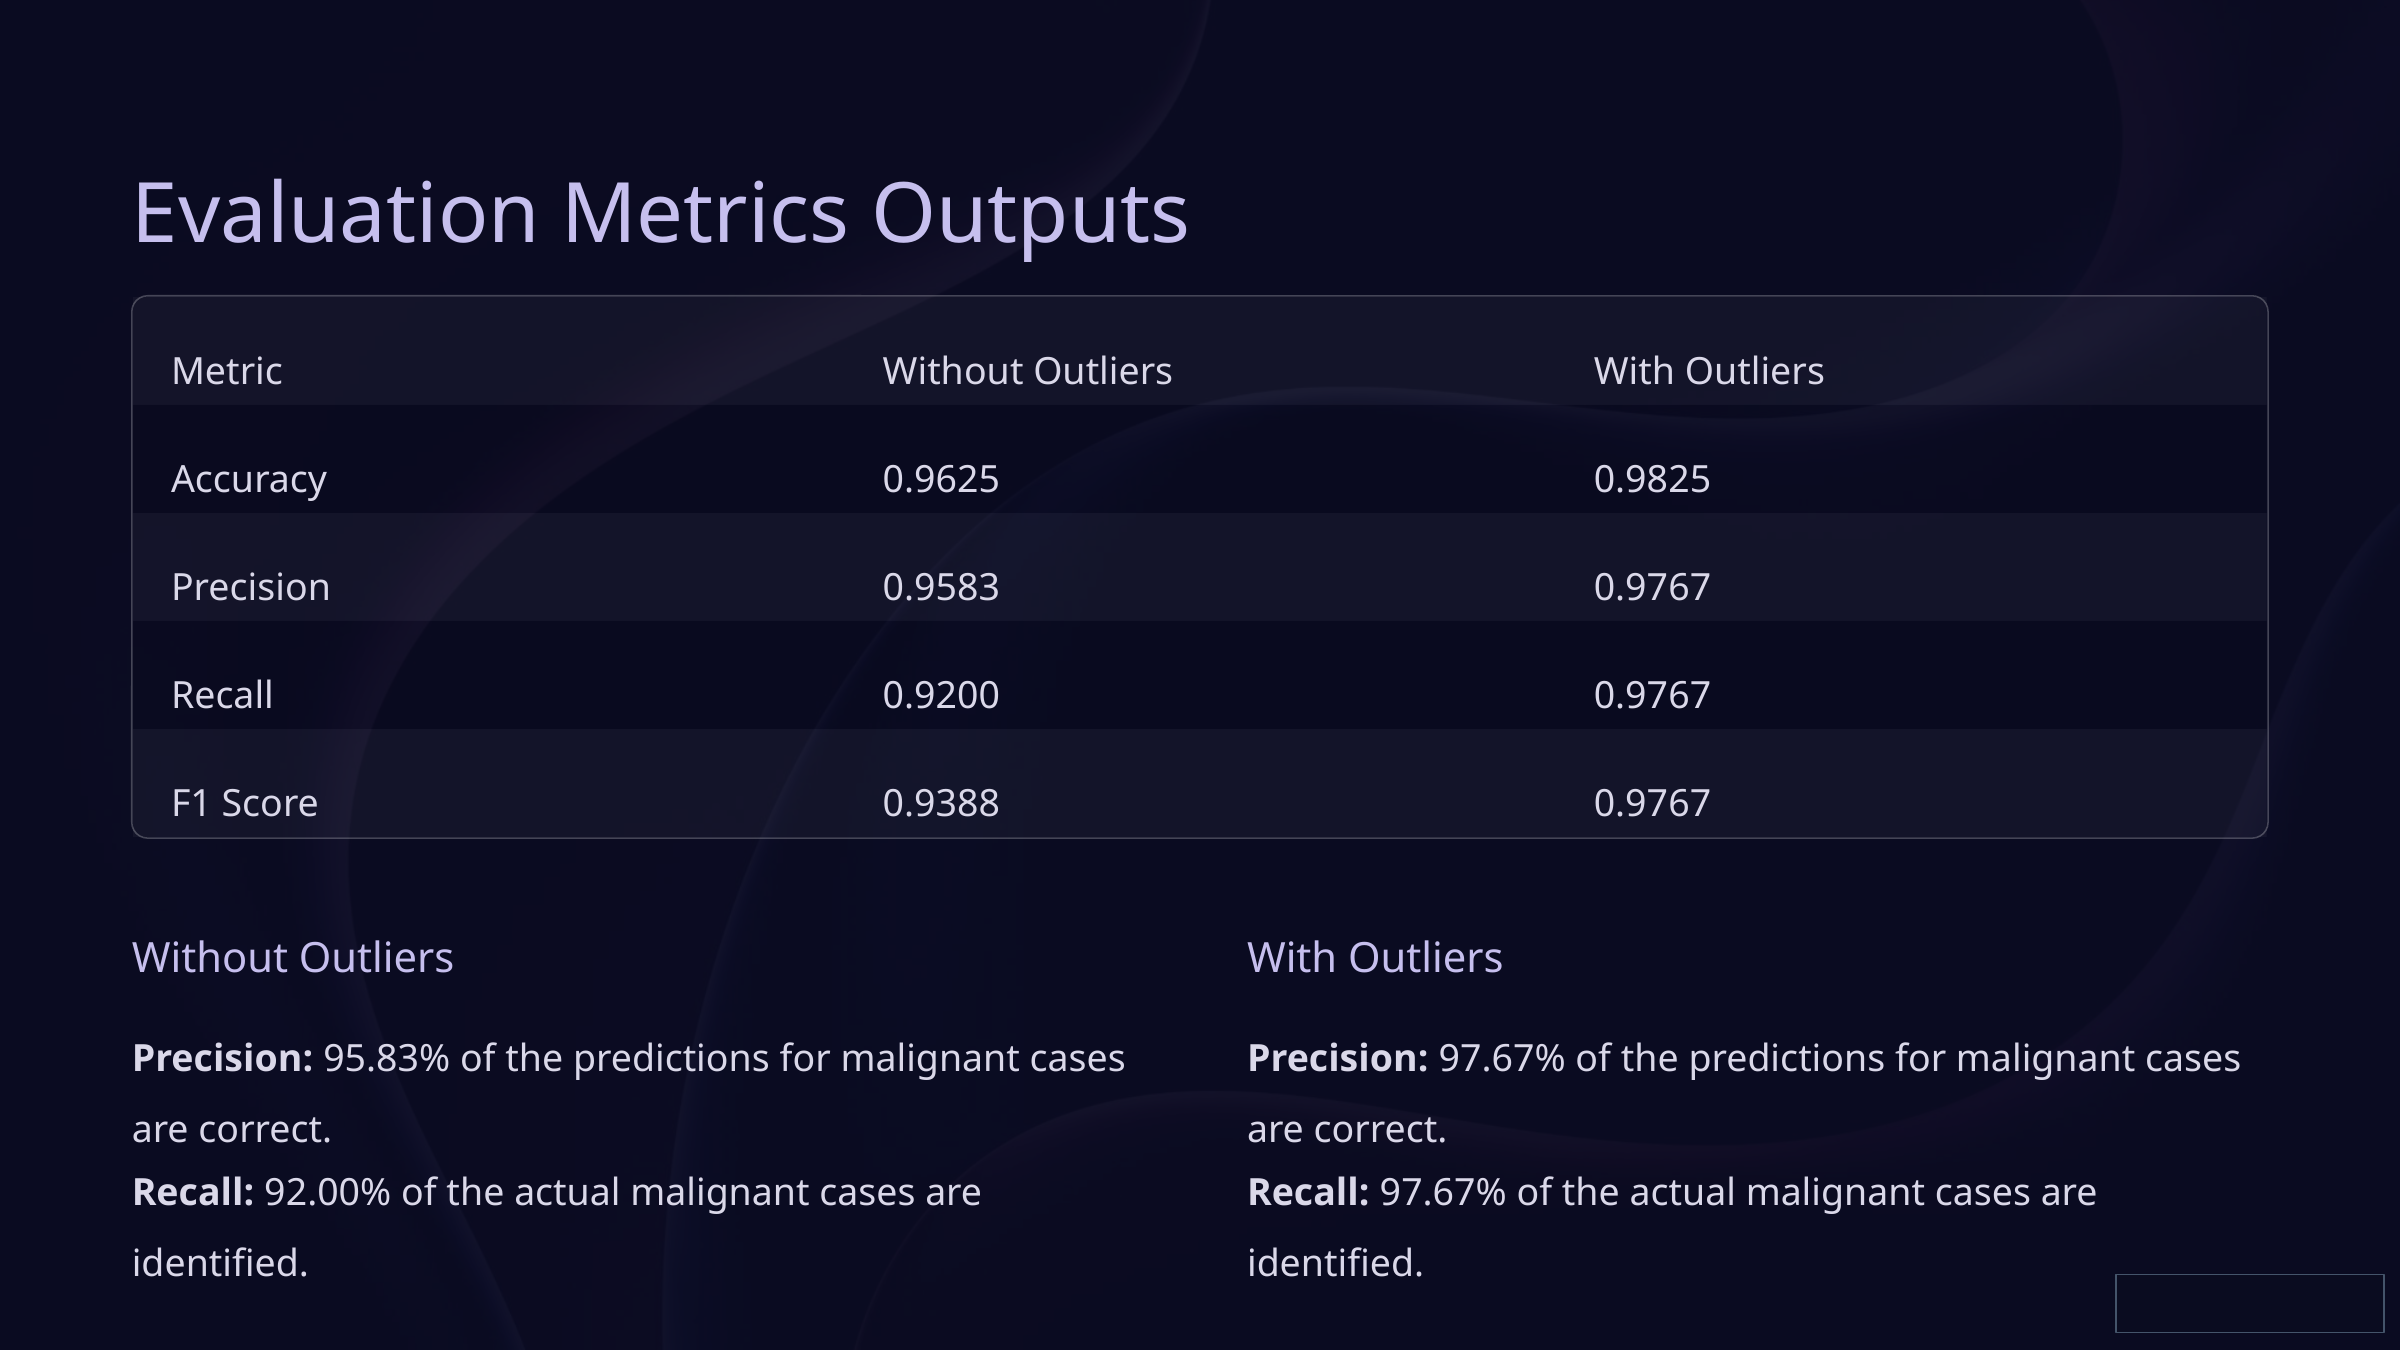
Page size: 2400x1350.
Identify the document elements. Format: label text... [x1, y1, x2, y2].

text_box Recall [170, 644, 807, 706]
text_box Metric [170, 320, 807, 382]
text_box With Outliers [1247, 918, 1666, 971]
text_box Recall: 92.00% of the actual malignant cases are identified. [131, 1141, 1154, 1203]
text_box Precision: 97.67% of the predictions for malignant cases are correct. [1247, 1008, 2270, 1129]
text_box Accuracy [170, 428, 807, 490]
text_box Evaluation Metrics Outputs [131, 134, 1231, 240]
text_box [133, 512, 2267, 620]
text_box 0.9825 [1593, 428, 2229, 490]
text_box [133, 728, 2267, 837]
text_box [133, 404, 2267, 512]
text_box 0.9583 [882, 536, 1518, 598]
text_box Precision: 95.83% of the predictions for malignant cases are correct. [131, 1008, 1154, 1129]
text_box [133, 620, 2267, 728]
text_box 0.9625 [882, 428, 1518, 490]
text_box 0.9200 [882, 644, 1518, 706]
picture [2106, 1271, 2389, 1339]
text_box Precision [170, 536, 807, 598]
text_box 0.9767 [1593, 752, 2229, 814]
text_box [2116, 1274, 2384, 1333]
text_box 0.9388 [882, 752, 1518, 814]
text_box Recall: 97.67% of the actual malignant cases are identified. [1247, 1141, 2270, 1203]
text_box 0.9767 [1593, 644, 2229, 706]
text_box With Outliers [1593, 320, 2229, 382]
text_box Without Outliers [131, 918, 551, 971]
text_box Without Outliers [882, 320, 1518, 382]
text_box [133, 296, 2267, 404]
text_box 0.9767 [1593, 536, 2229, 598]
text_box F1 Score [170, 752, 807, 814]
